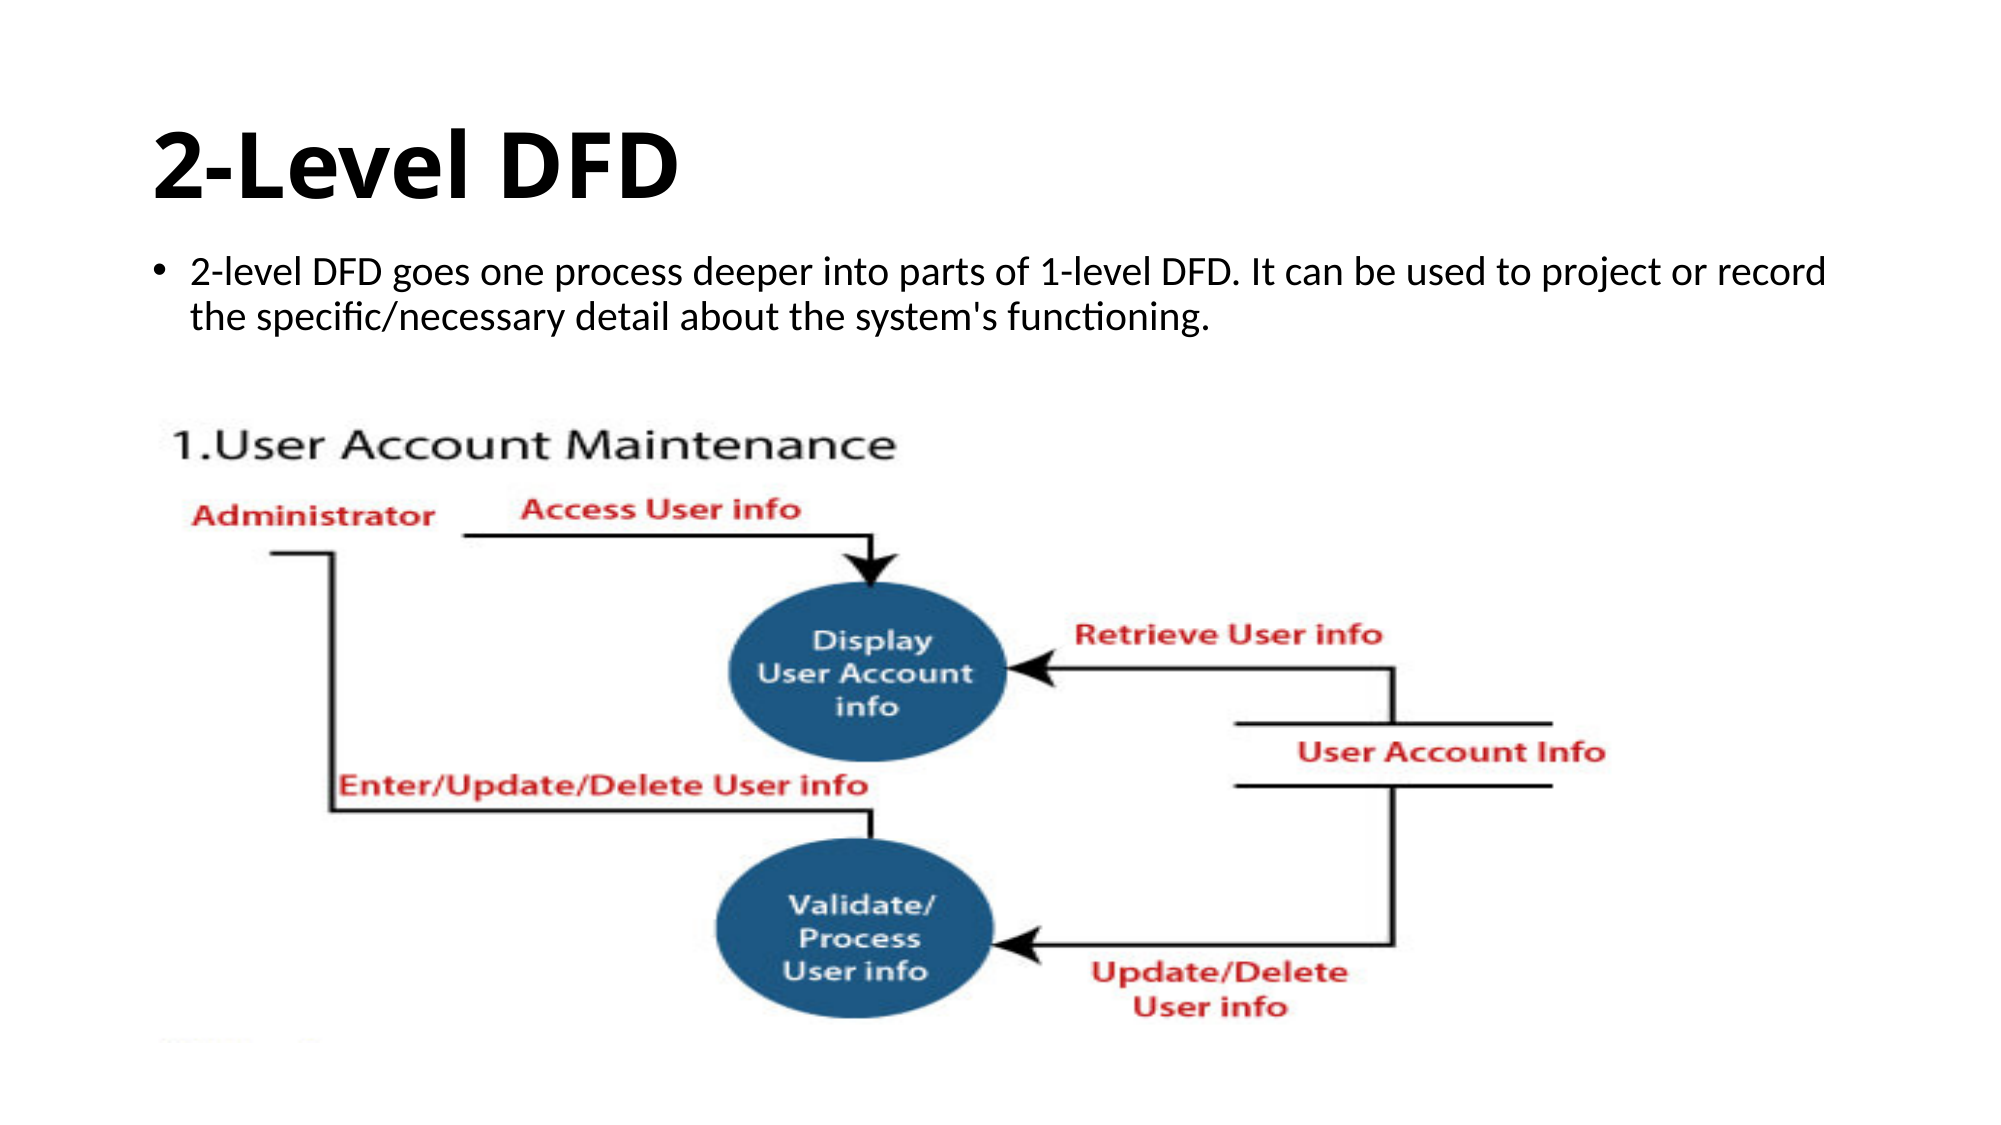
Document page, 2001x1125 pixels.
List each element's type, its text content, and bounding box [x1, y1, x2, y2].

title 2-Level DFD [137, 59, 1863, 241]
picture [137, 411, 1934, 1043]
list 2-level DFD goes one process deeper into parts of 1-level DFD. It can be used to project or record the specific/necessary detail about the system's functioning. [137, 241, 1863, 351]
